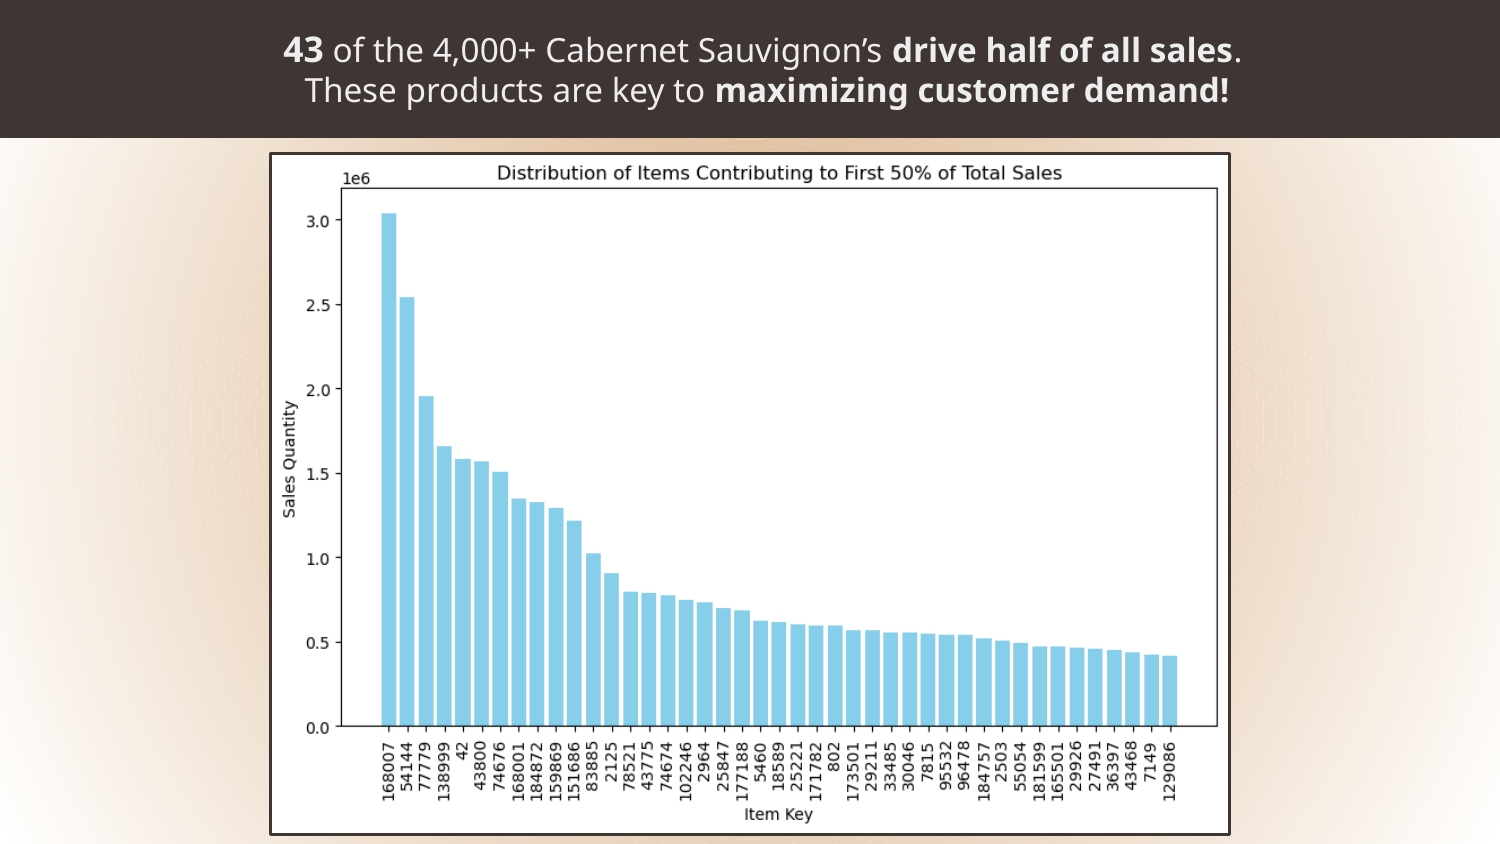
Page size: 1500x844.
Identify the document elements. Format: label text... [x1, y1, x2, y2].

picture [271, 154, 1229, 834]
text_box [0, 0, 1500, 136]
text_box 43 of the 4,000+ Cabernet Sauvignon’s drive half of all sales. These products are key to maximizing customer demand! [53, 21, 1472, 115]
